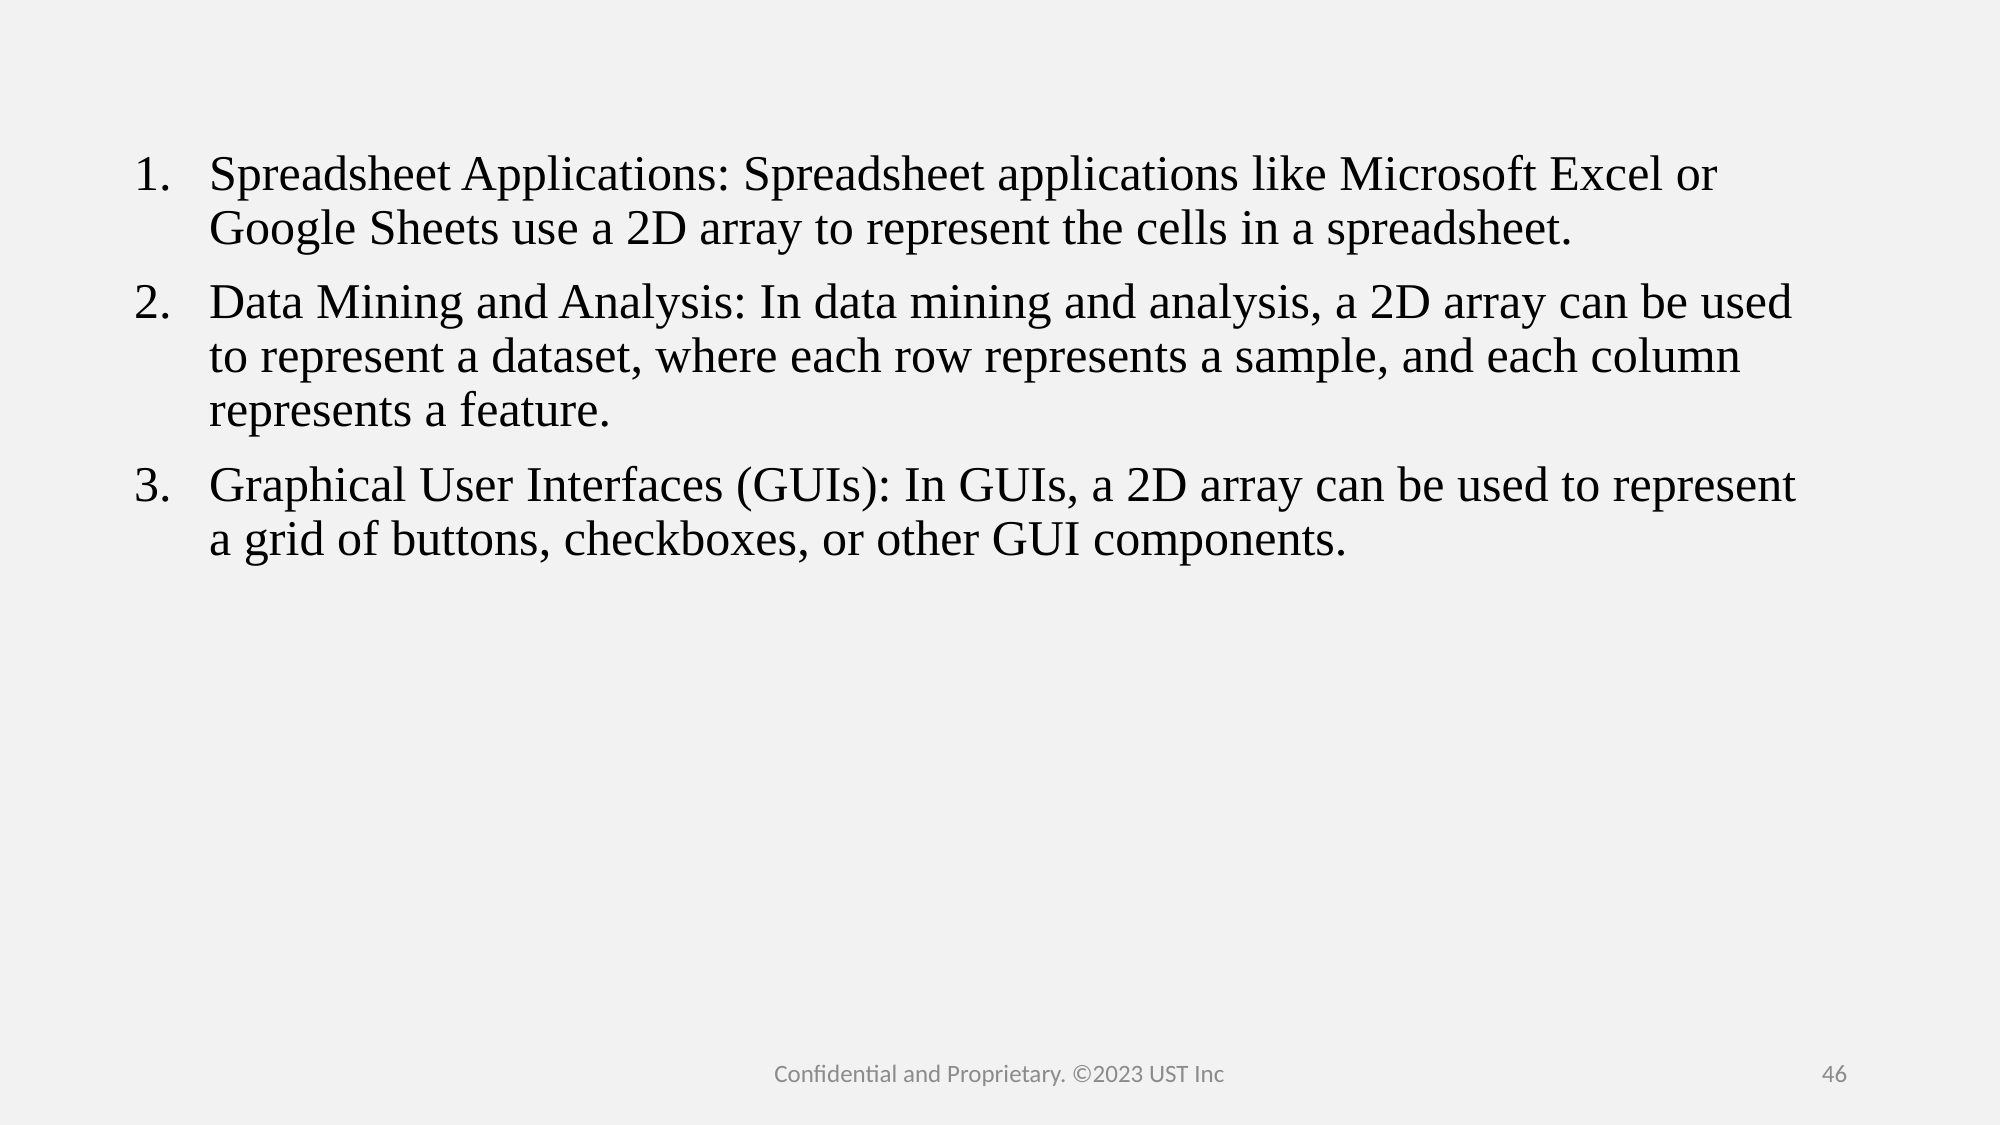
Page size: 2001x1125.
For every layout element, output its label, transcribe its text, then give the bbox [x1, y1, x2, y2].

list Spreadsheet Applications: Spreadsheet applications like Microsoft Excel or Google Sheets use a 2D array to represent the cells in a spreadsheet. Data Mining and Analysis: In data mining and analysis, a 2D array can be used to represent a dataset, where each row represents a sample, and each column represents a feature. Graphical User Interfaces (GUIs): In GUIs, a 2D array can be used to represent a grid of buttons, checkboxes, or other GUI components. [119, 139, 1845, 948]
slide_number 46 [1412, 1042, 1863, 1103]
footer Confidential and Proprietary. ©2023 UST Inc [662, 1042, 1338, 1103]
